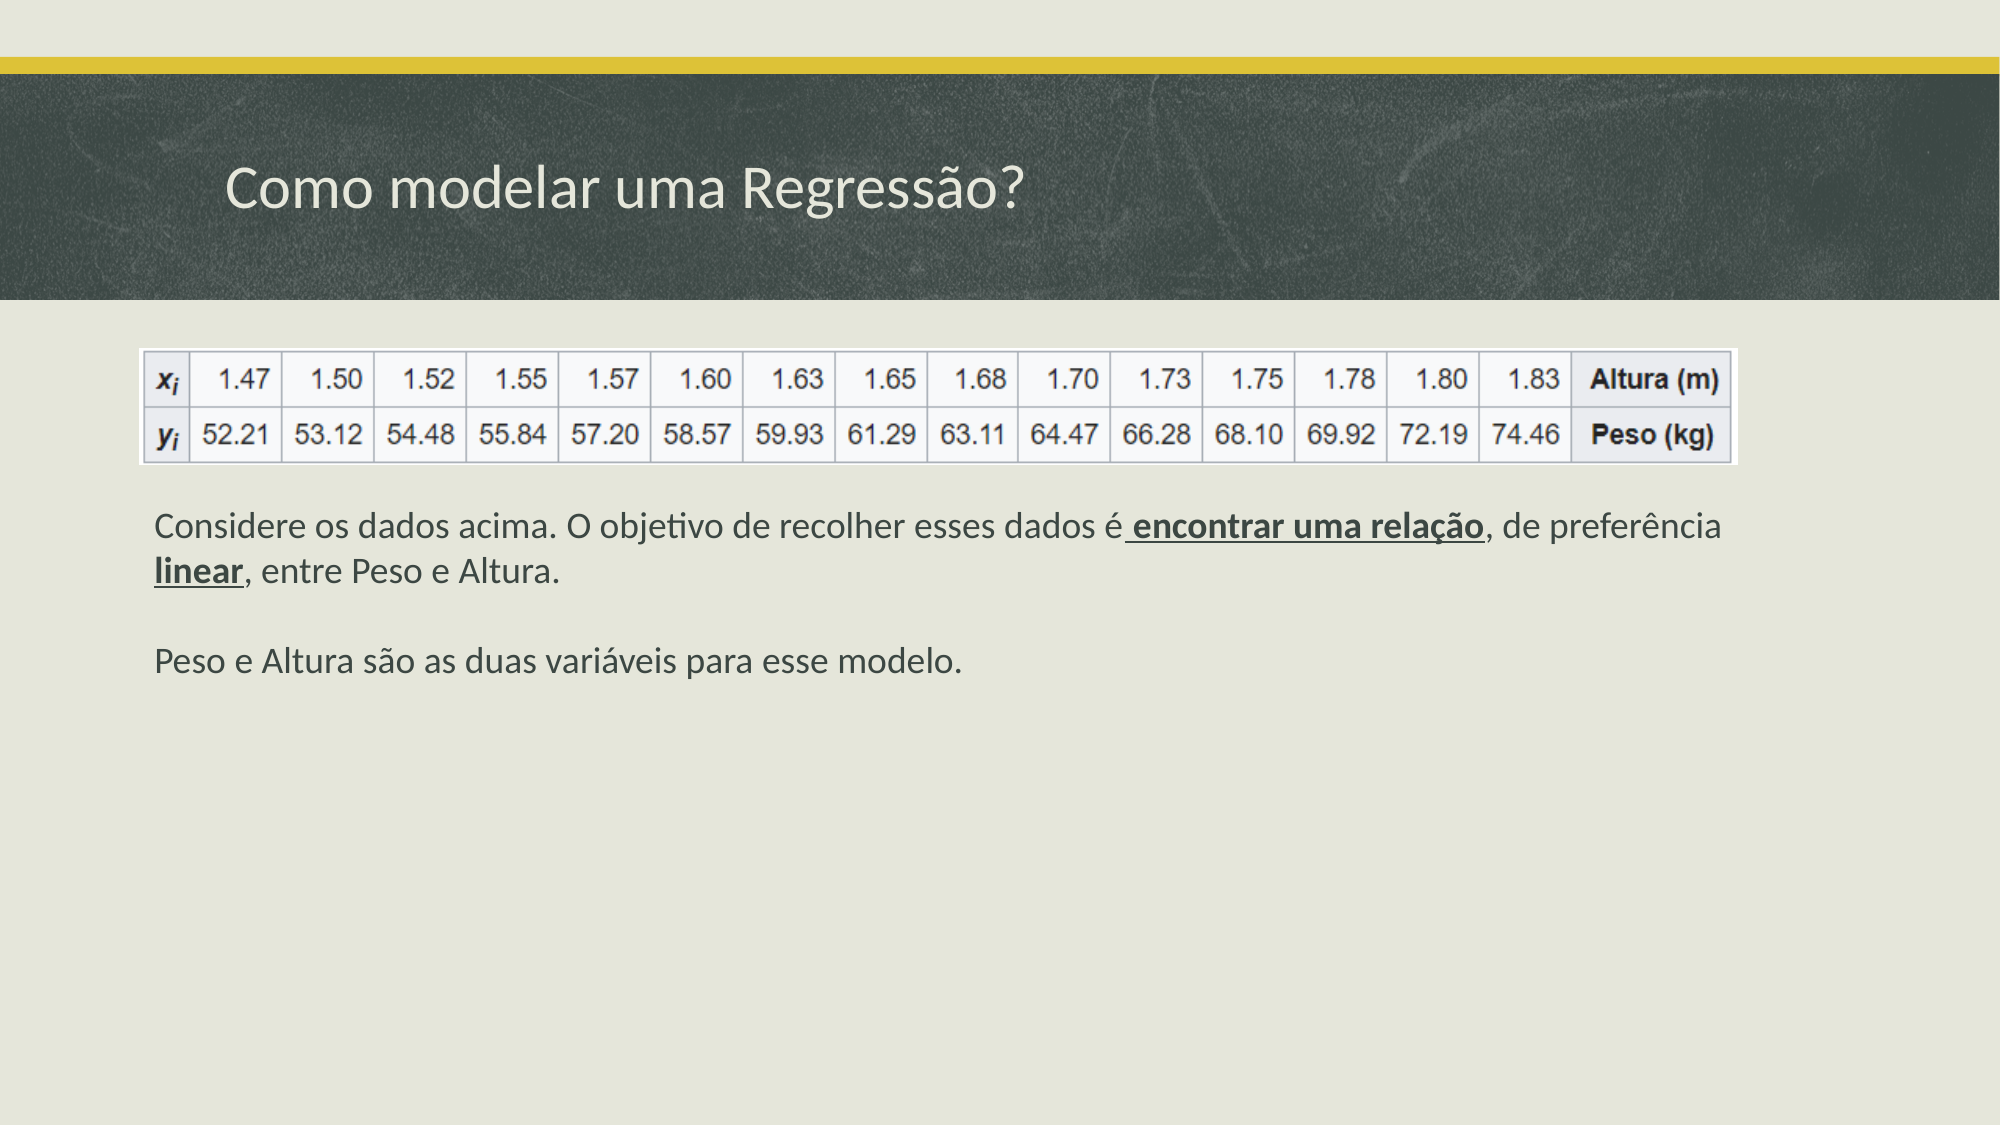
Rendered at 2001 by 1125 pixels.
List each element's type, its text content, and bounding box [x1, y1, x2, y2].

picture [139, 348, 1739, 465]
picture [0, 74, 2000, 300]
title Como modelar uma Regressão? [210, 75, 1790, 299]
text_box Considere os dados acima. O objetivo de recolher esses dados é encontrar uma relação, de preferência linear, entre Peso e Altura. Peso e Altura são as duas variáveis para esse modelo. [139, 493, 1738, 689]
